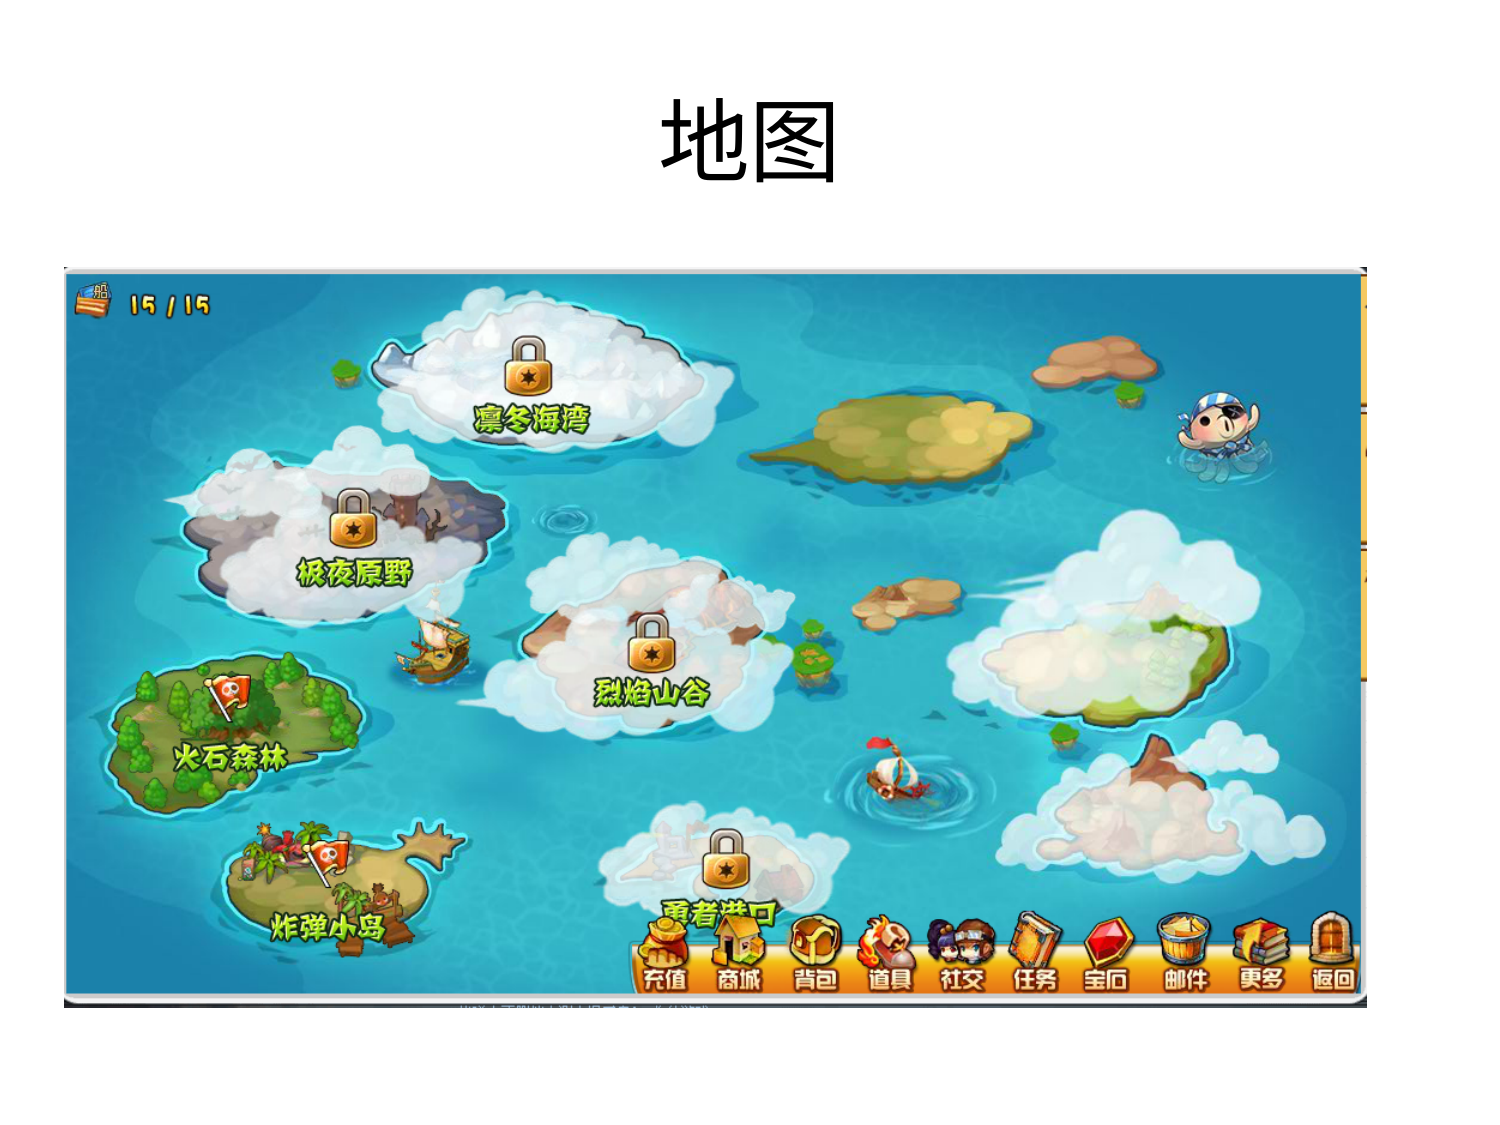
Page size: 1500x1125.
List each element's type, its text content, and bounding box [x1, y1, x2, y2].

title 地图 [75, 45, 1425, 233]
picture [64, 266, 1368, 1008]
